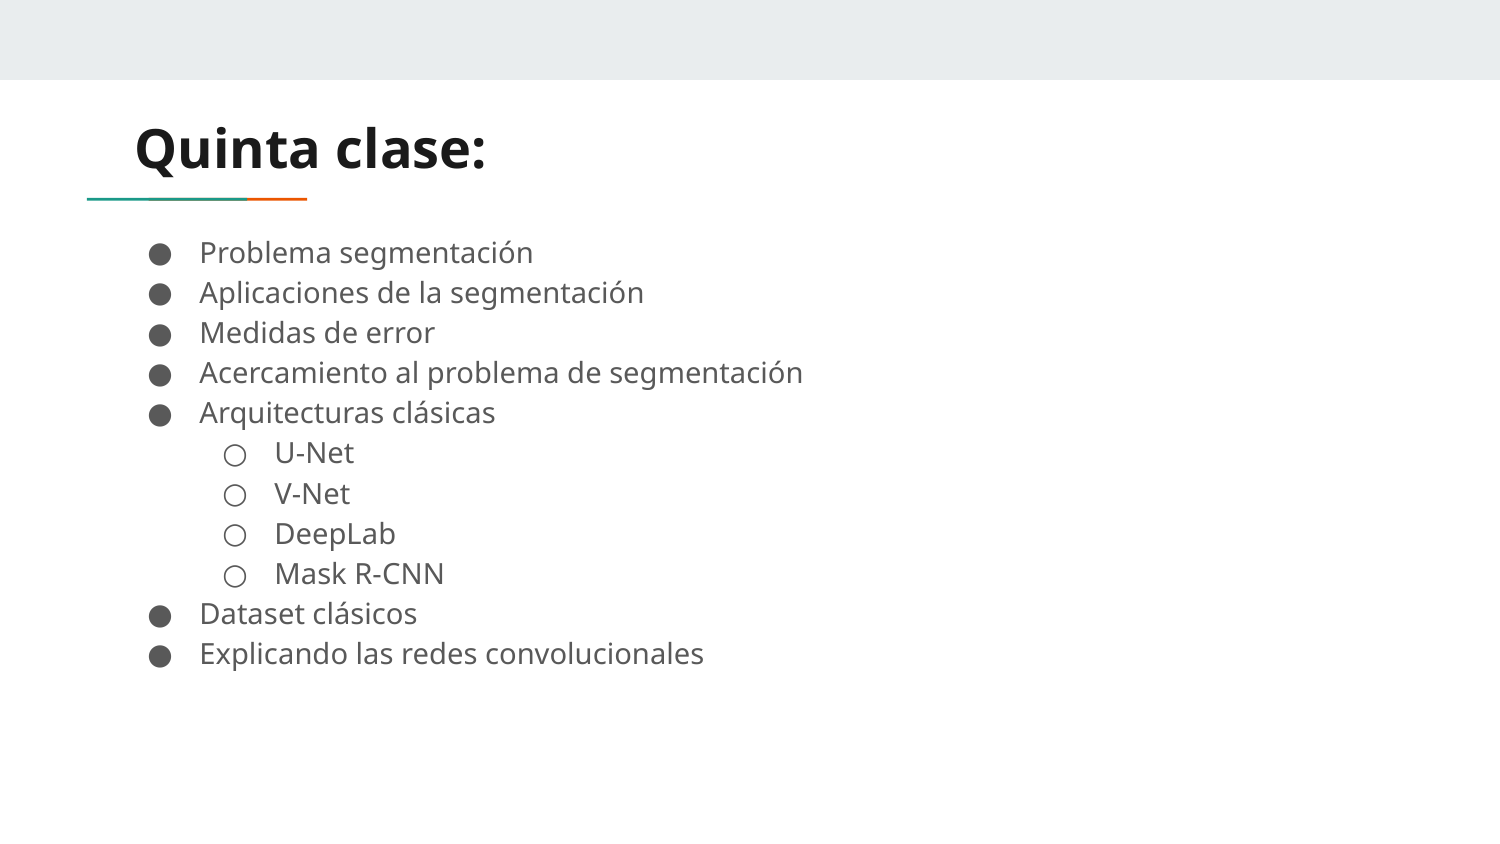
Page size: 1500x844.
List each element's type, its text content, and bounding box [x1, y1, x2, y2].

title Quinta clase: [119, 99, 1381, 187]
list Problema segmentación Aplicaciones de la segmentación Medidas de error Acercamiento al problema de segmentación Arquitecturas clásicas U-Net V-Net DeepLab Mask R-CNN Dataset clásicos Explicando las redes convolucionales [109, 213, 1371, 808]
